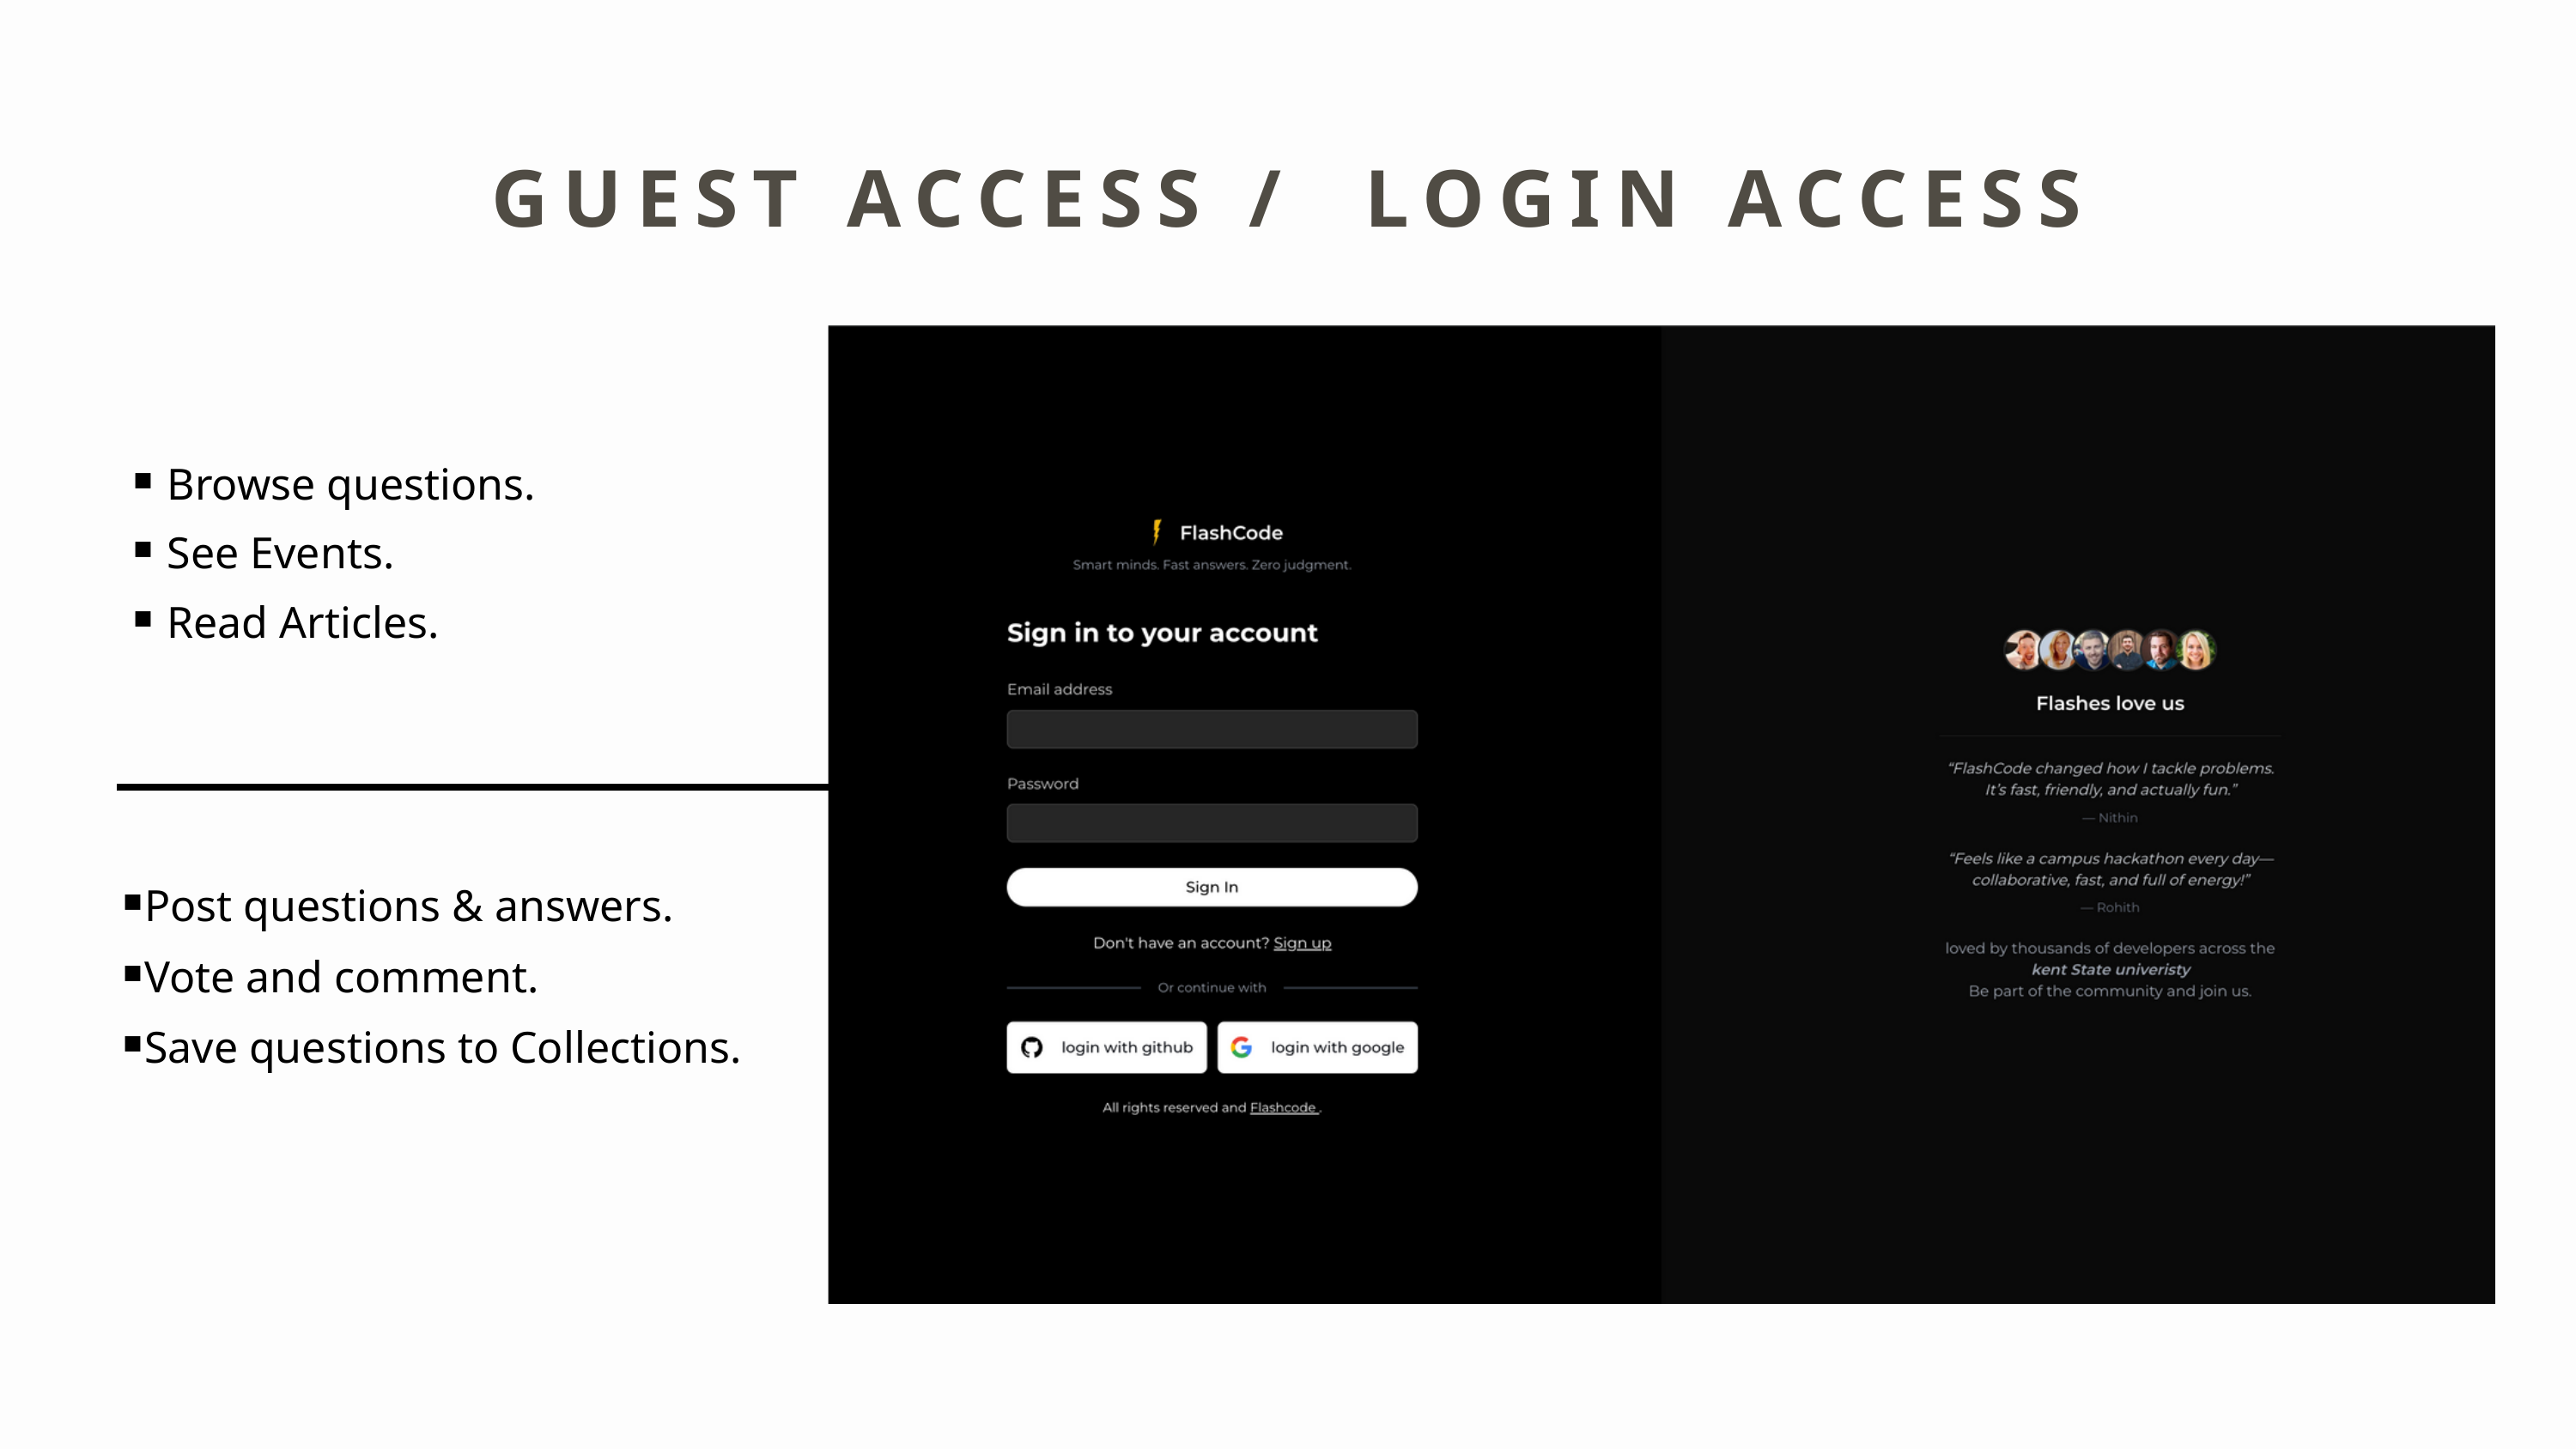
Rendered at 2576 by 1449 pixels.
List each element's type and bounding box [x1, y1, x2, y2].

text_box [828, 324, 2496, 1304]
text_box [80, 144, 2496, 262]
text_box [112, 784, 823, 791]
text_box [28, 449, 843, 724]
text_box [57, 870, 816, 1241]
